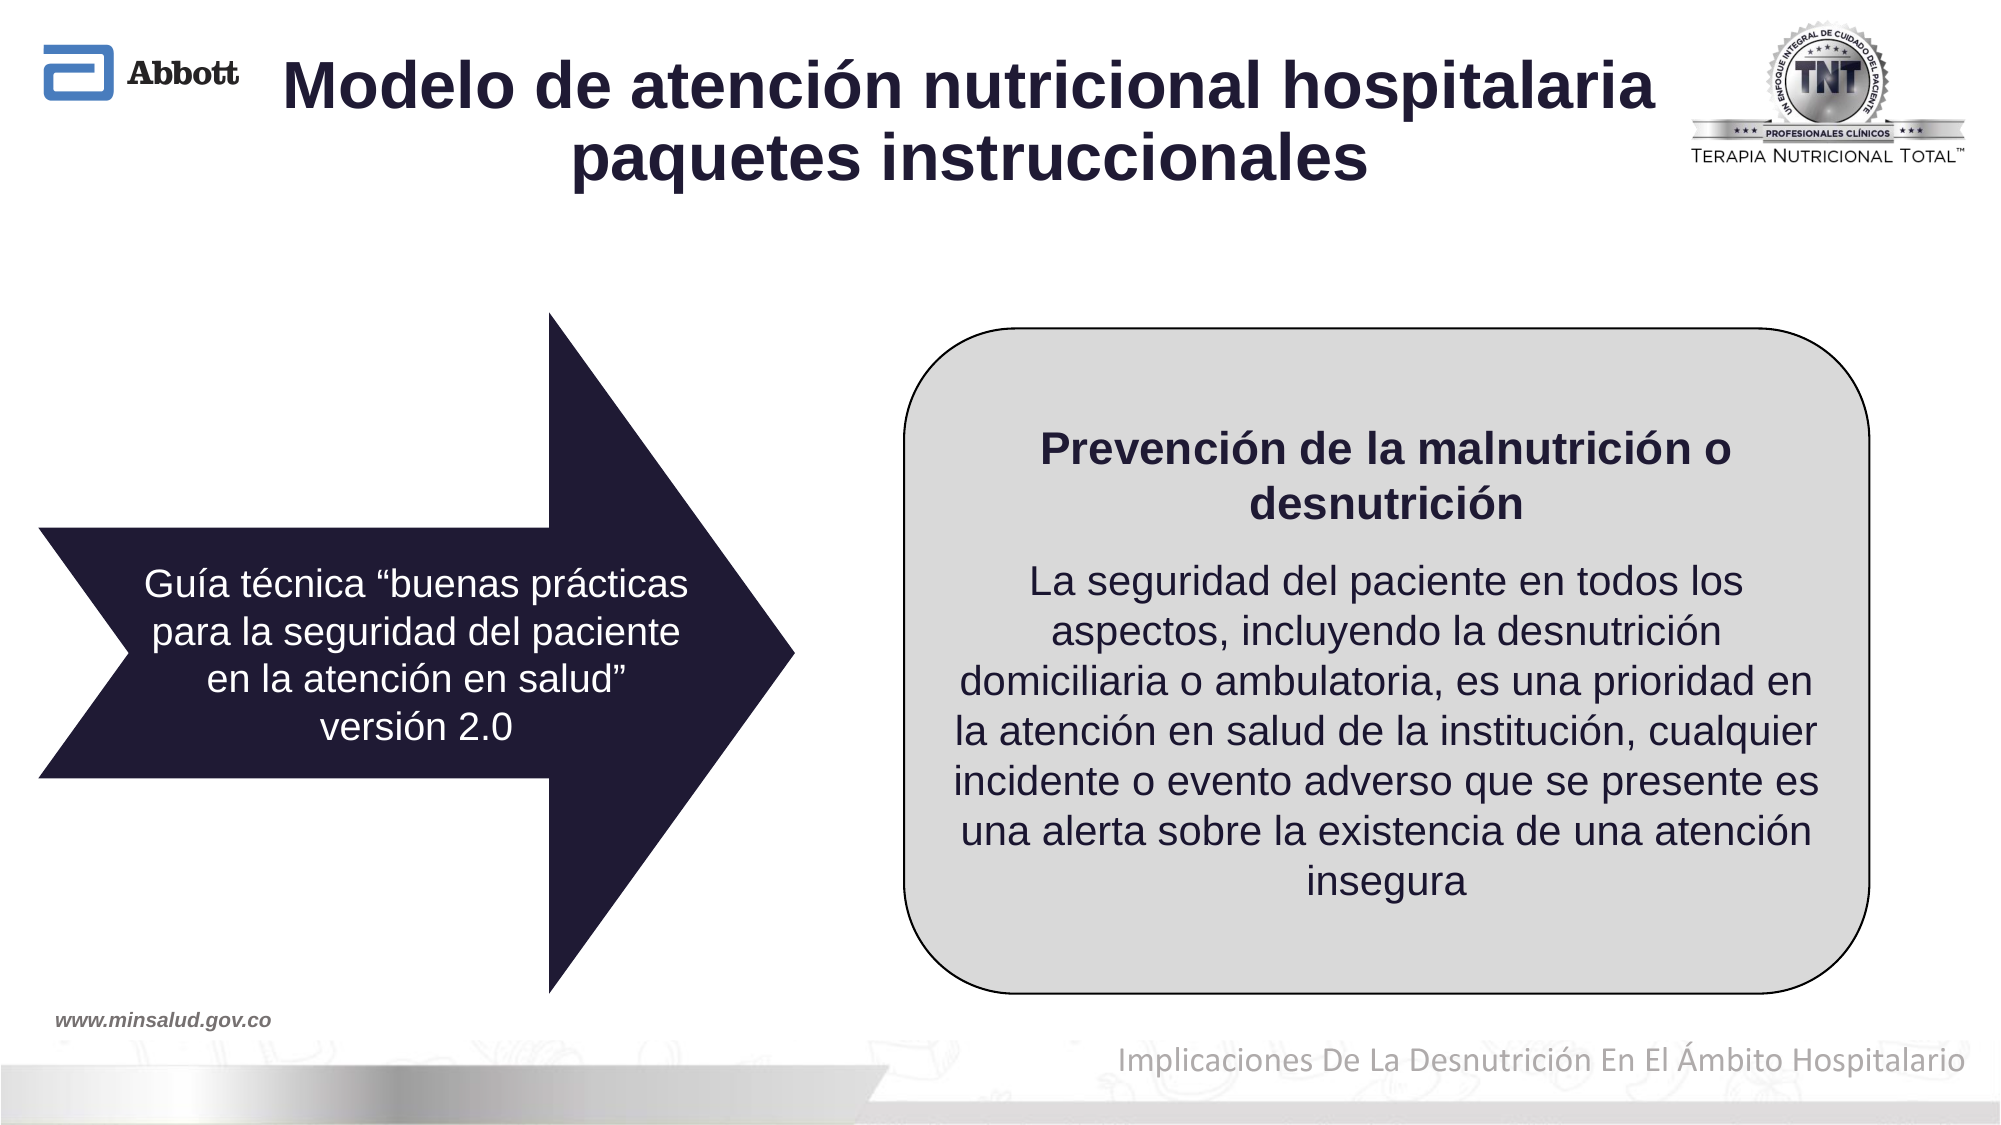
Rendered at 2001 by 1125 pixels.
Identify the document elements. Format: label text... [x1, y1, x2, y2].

text_box Prevención de la malnutrición o desnutrición La seguridad del paciente en todos los aspectos, incluyendo la desnutrición domiciliaria o ambulatoria, es una prioridad en la atención en salud de la institución, cualquier incidente o evento adverso que se presente es una alerta sobre la existencia de una atención insegura [903, 327, 1871, 995]
title Modelo de atención nutricional hospitalaria paquetes instruccionales [250, 43, 1690, 263]
text_box www.minsalud.gov.co [40, 999, 287, 1040]
picture [0, 0, 2001, 1125]
text_box Guía técnica “buenas prácticas para la seguridad del paciente en la atención en salud” versión 2.0 [36, 309, 797, 997]
